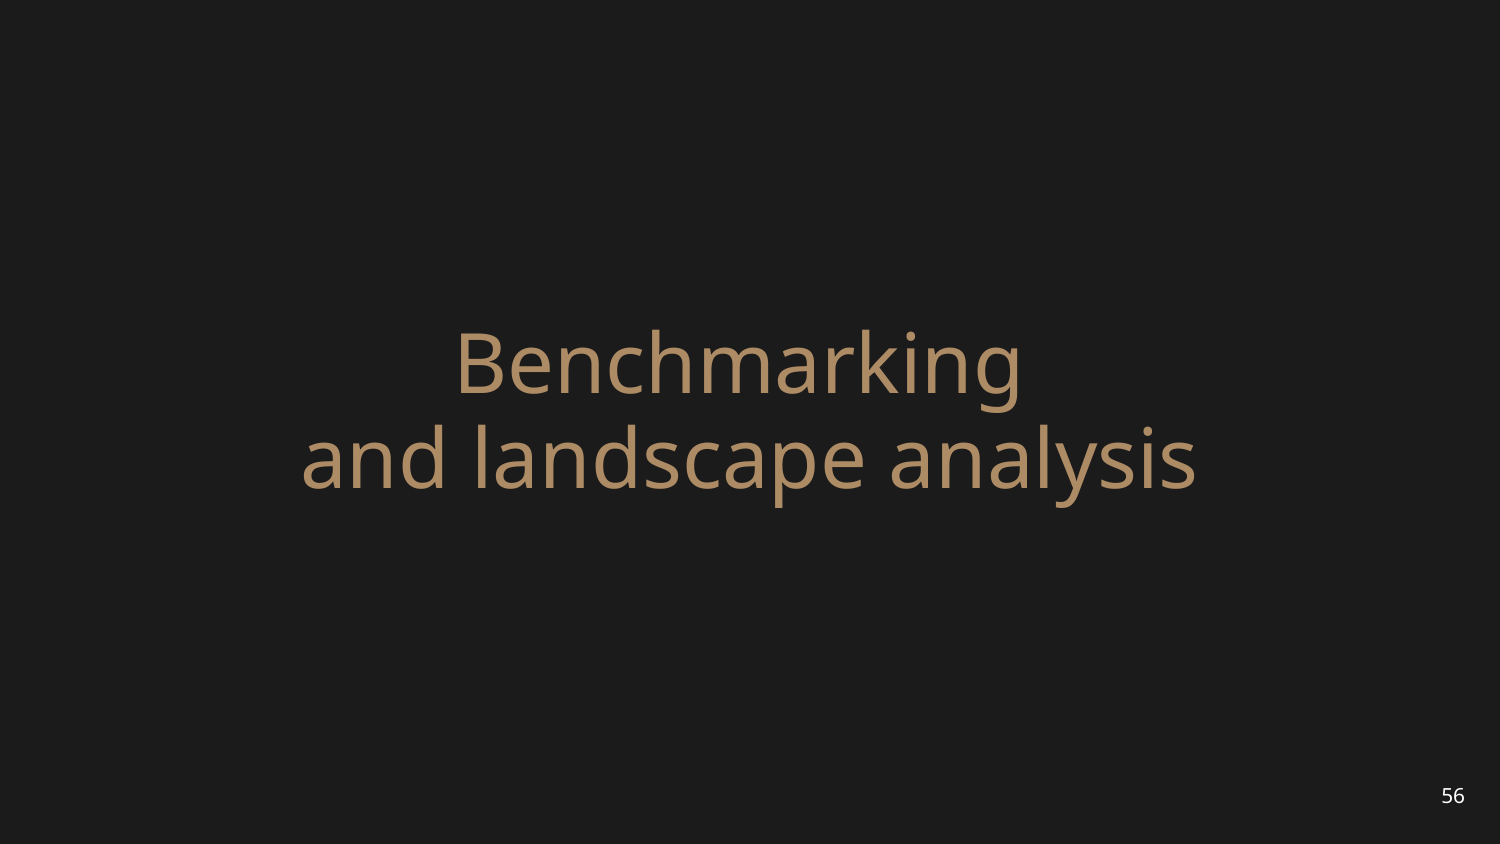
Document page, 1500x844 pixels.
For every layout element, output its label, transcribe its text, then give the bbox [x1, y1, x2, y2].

slide_number 56 [1389, 764, 1480, 830]
title Benchmarking and landscape analysis [51, 72, 1449, 753]
